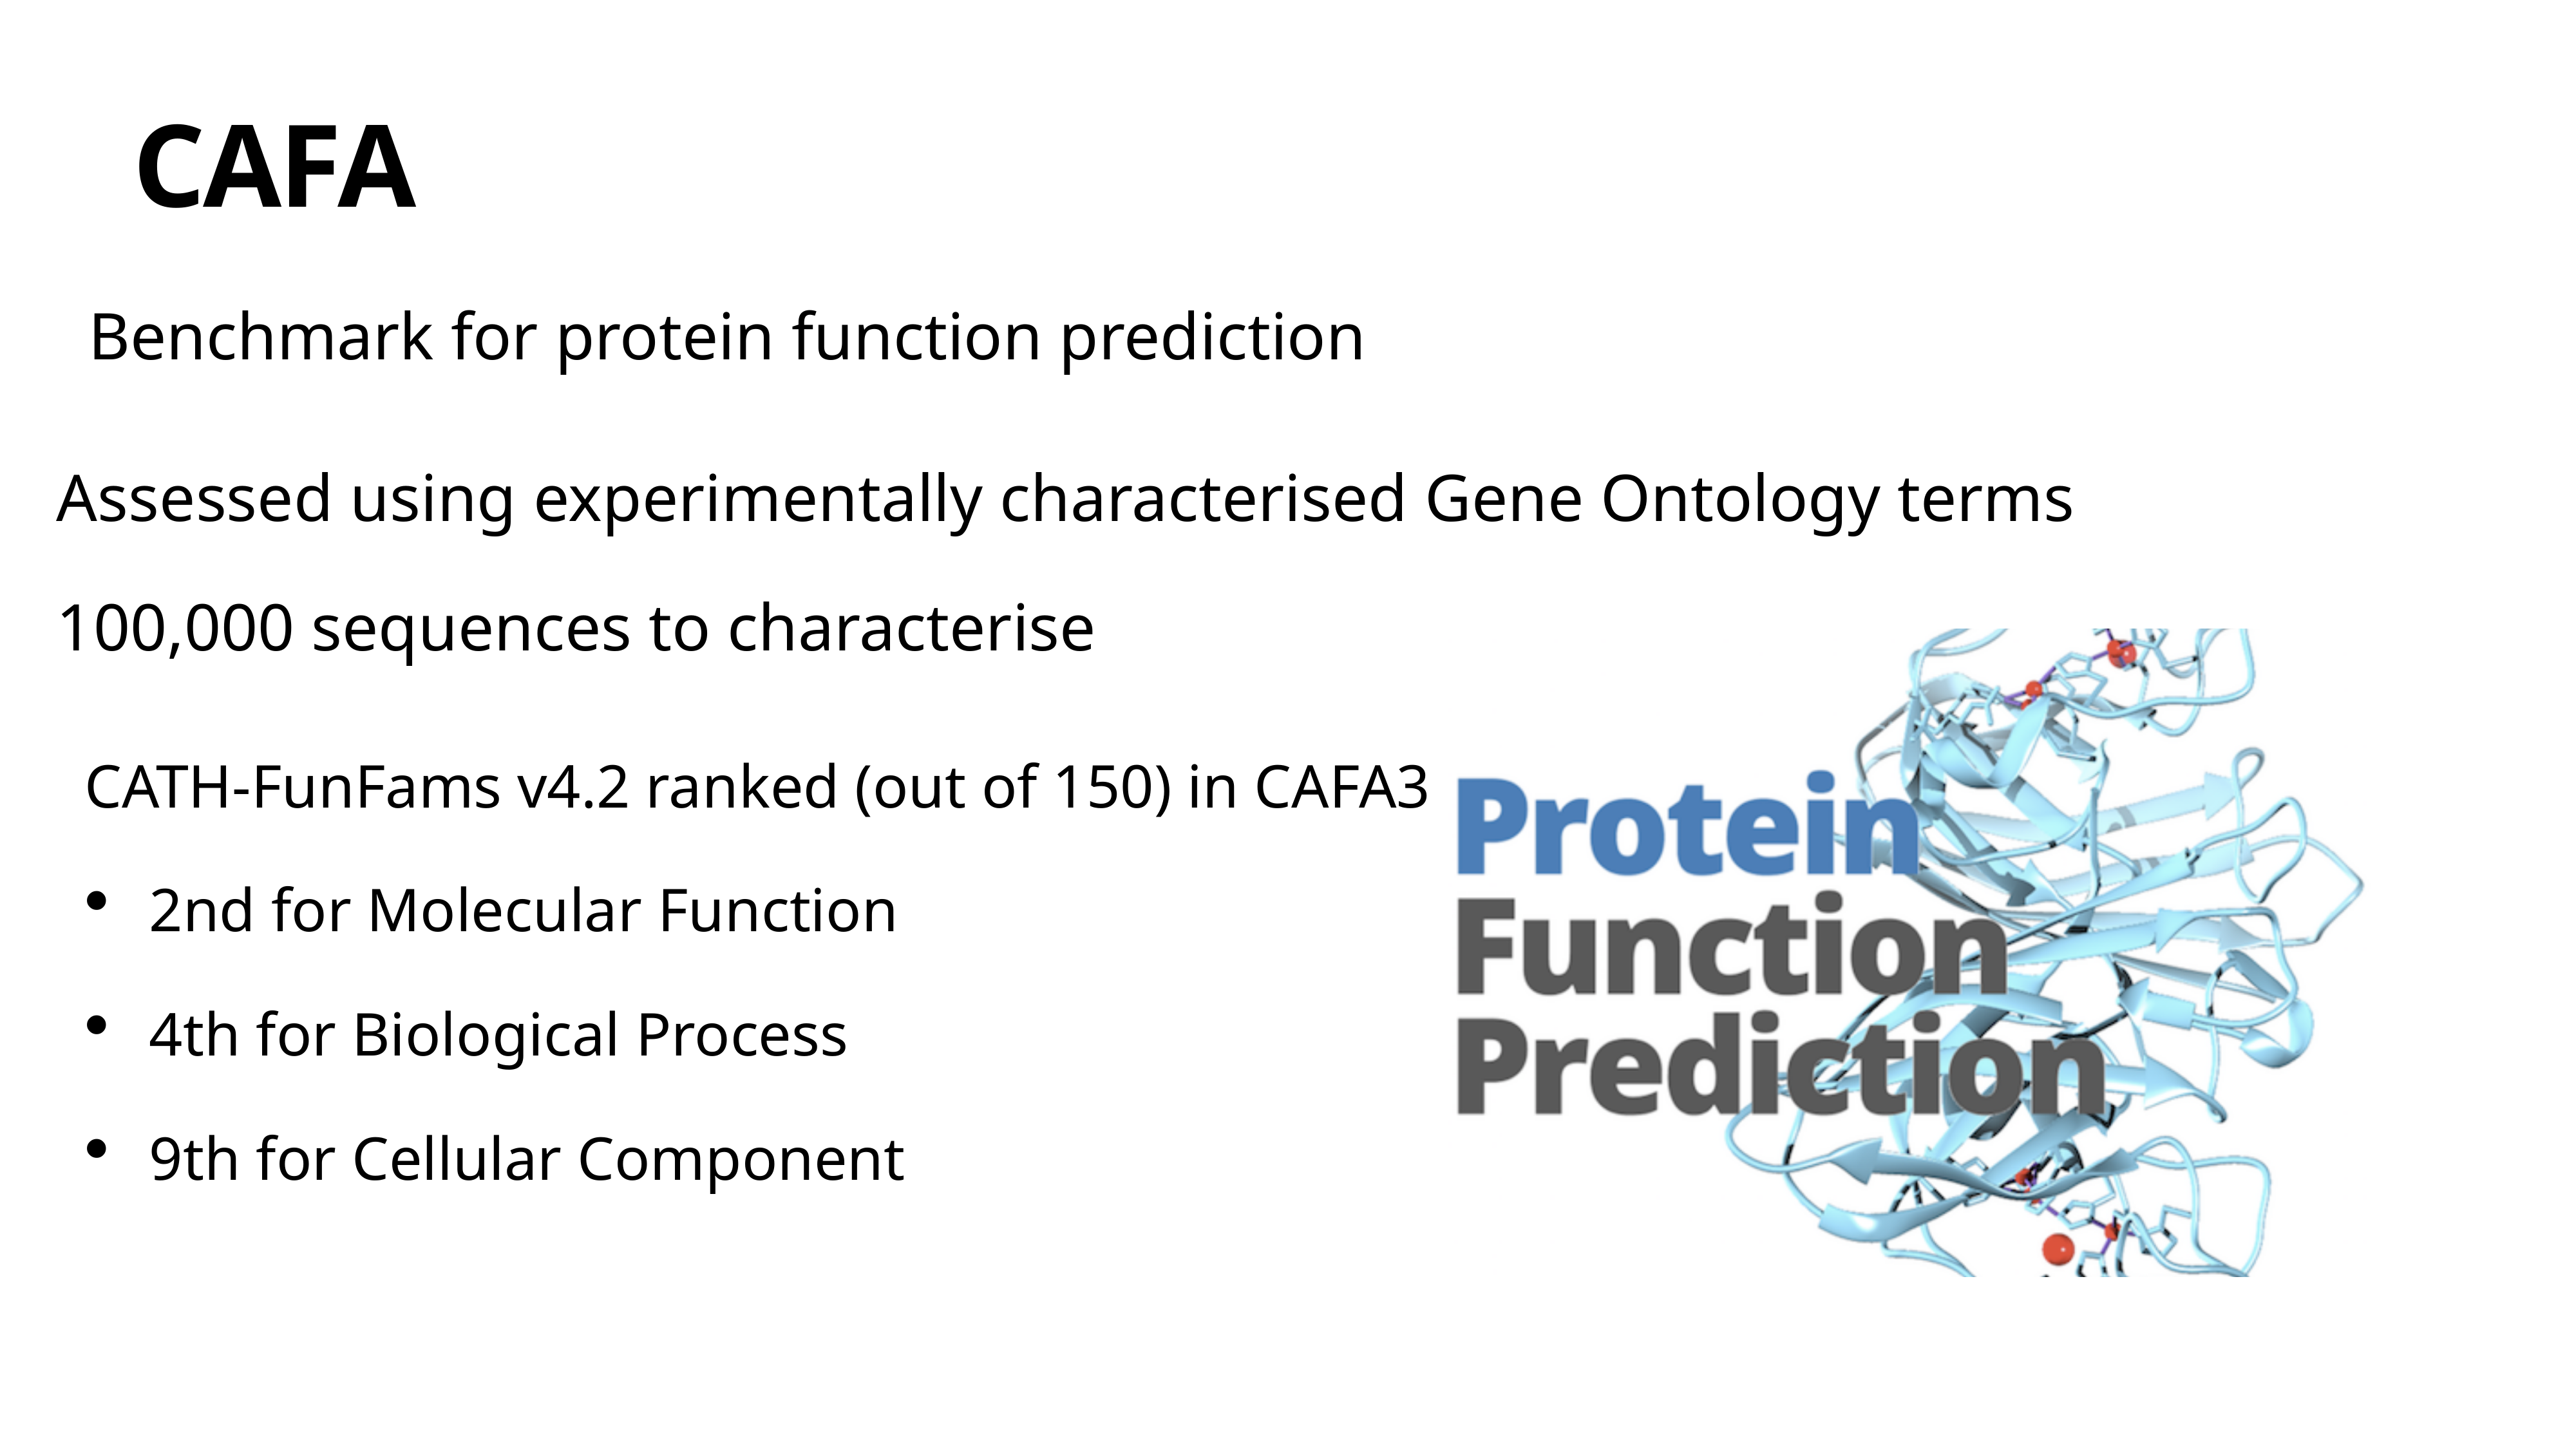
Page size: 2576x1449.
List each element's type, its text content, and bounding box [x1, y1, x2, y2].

text_box CATH-FunFams v4.2 ranked (out of 150) in CAFA3 2nd for Molecular Function 4th for Biological Process 9th for Cellular Component [79, 751, 1437, 1198]
picture [1439, 629, 2382, 1277]
title CAFA [127, 113, 2449, 266]
text_box Benchmark for protein function prediction [82, 299, 1372, 379]
text_box Assessed using experimentally characterised Gene Ontology terms 100,000 sequences to characterise [51, 460, 2082, 670]
